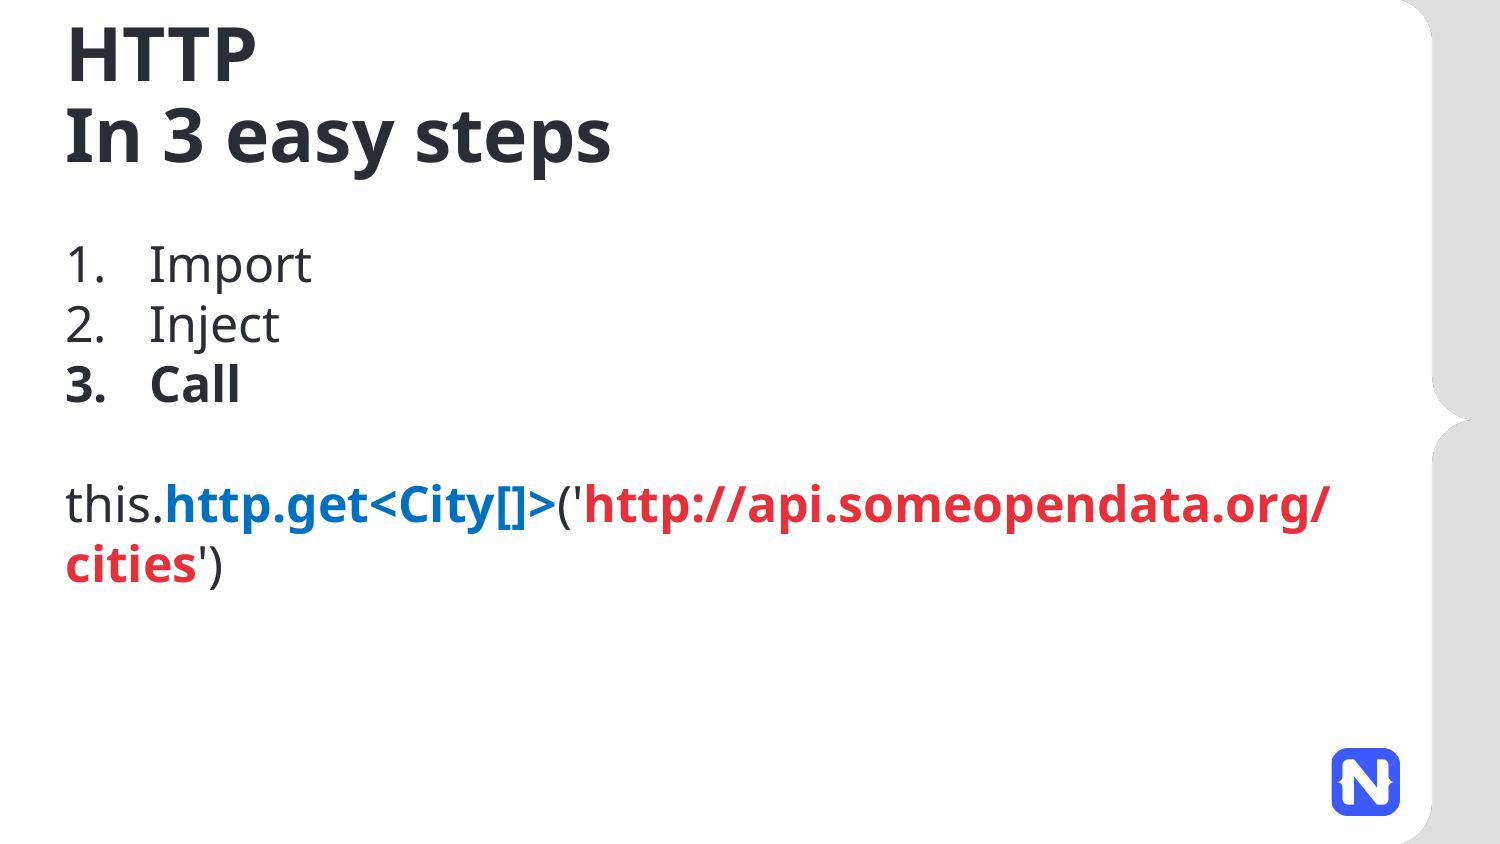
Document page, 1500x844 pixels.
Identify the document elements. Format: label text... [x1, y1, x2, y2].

title HTTP In 3 easy steps [53, 64, 1449, 132]
picture [1331, 0, 1500, 844]
list Import Inject Call this.http.get<City[]>('http://api.someopendata.org/cities') [53, 221, 1449, 658]
